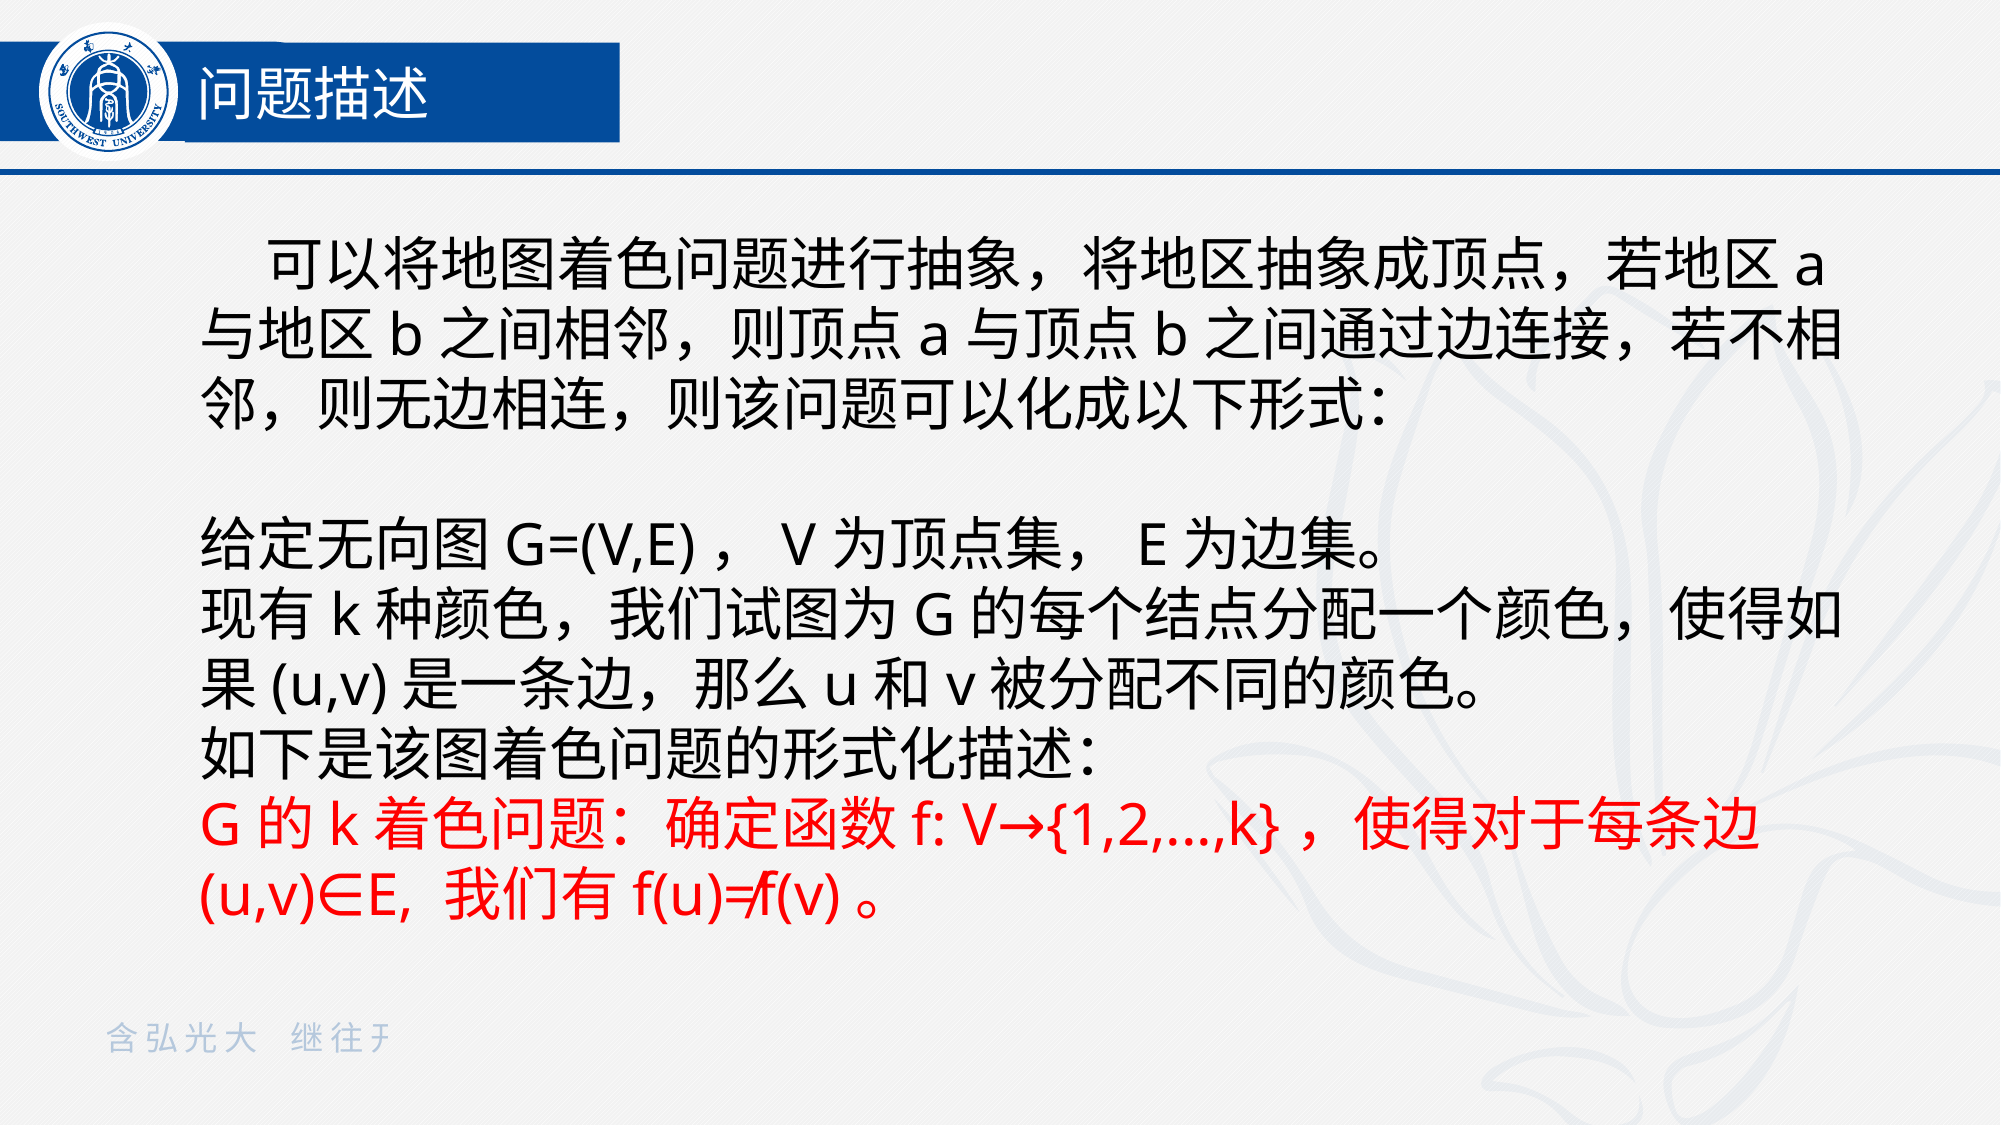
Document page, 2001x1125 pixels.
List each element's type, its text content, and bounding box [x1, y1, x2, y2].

list 问题描述 [184, 42, 620, 143]
text_box 可以将地图着色问题进行抽象，将地区抽象成顶点，若地区a与地区b之间相邻，则顶点a与顶点b之间通过边连接，若不相邻，则无边相连，则该问题可以化成以下形式： 给定无向图G=(V,E)，V为顶点集，E为边集。 现有k种颜色，我们试图为G的每个结点分配一个颜色，使得如果(u,v)是一条边，那么u和v被分配不同的颜色。 如下是该图着色问题的形式化描述： G的k着色问题：确定函数f: V→{1,2,...,k}，使得对于每条边(u,v)∈E, 我们有f(u)≠f(v)。 [184, 219, 1888, 935]
